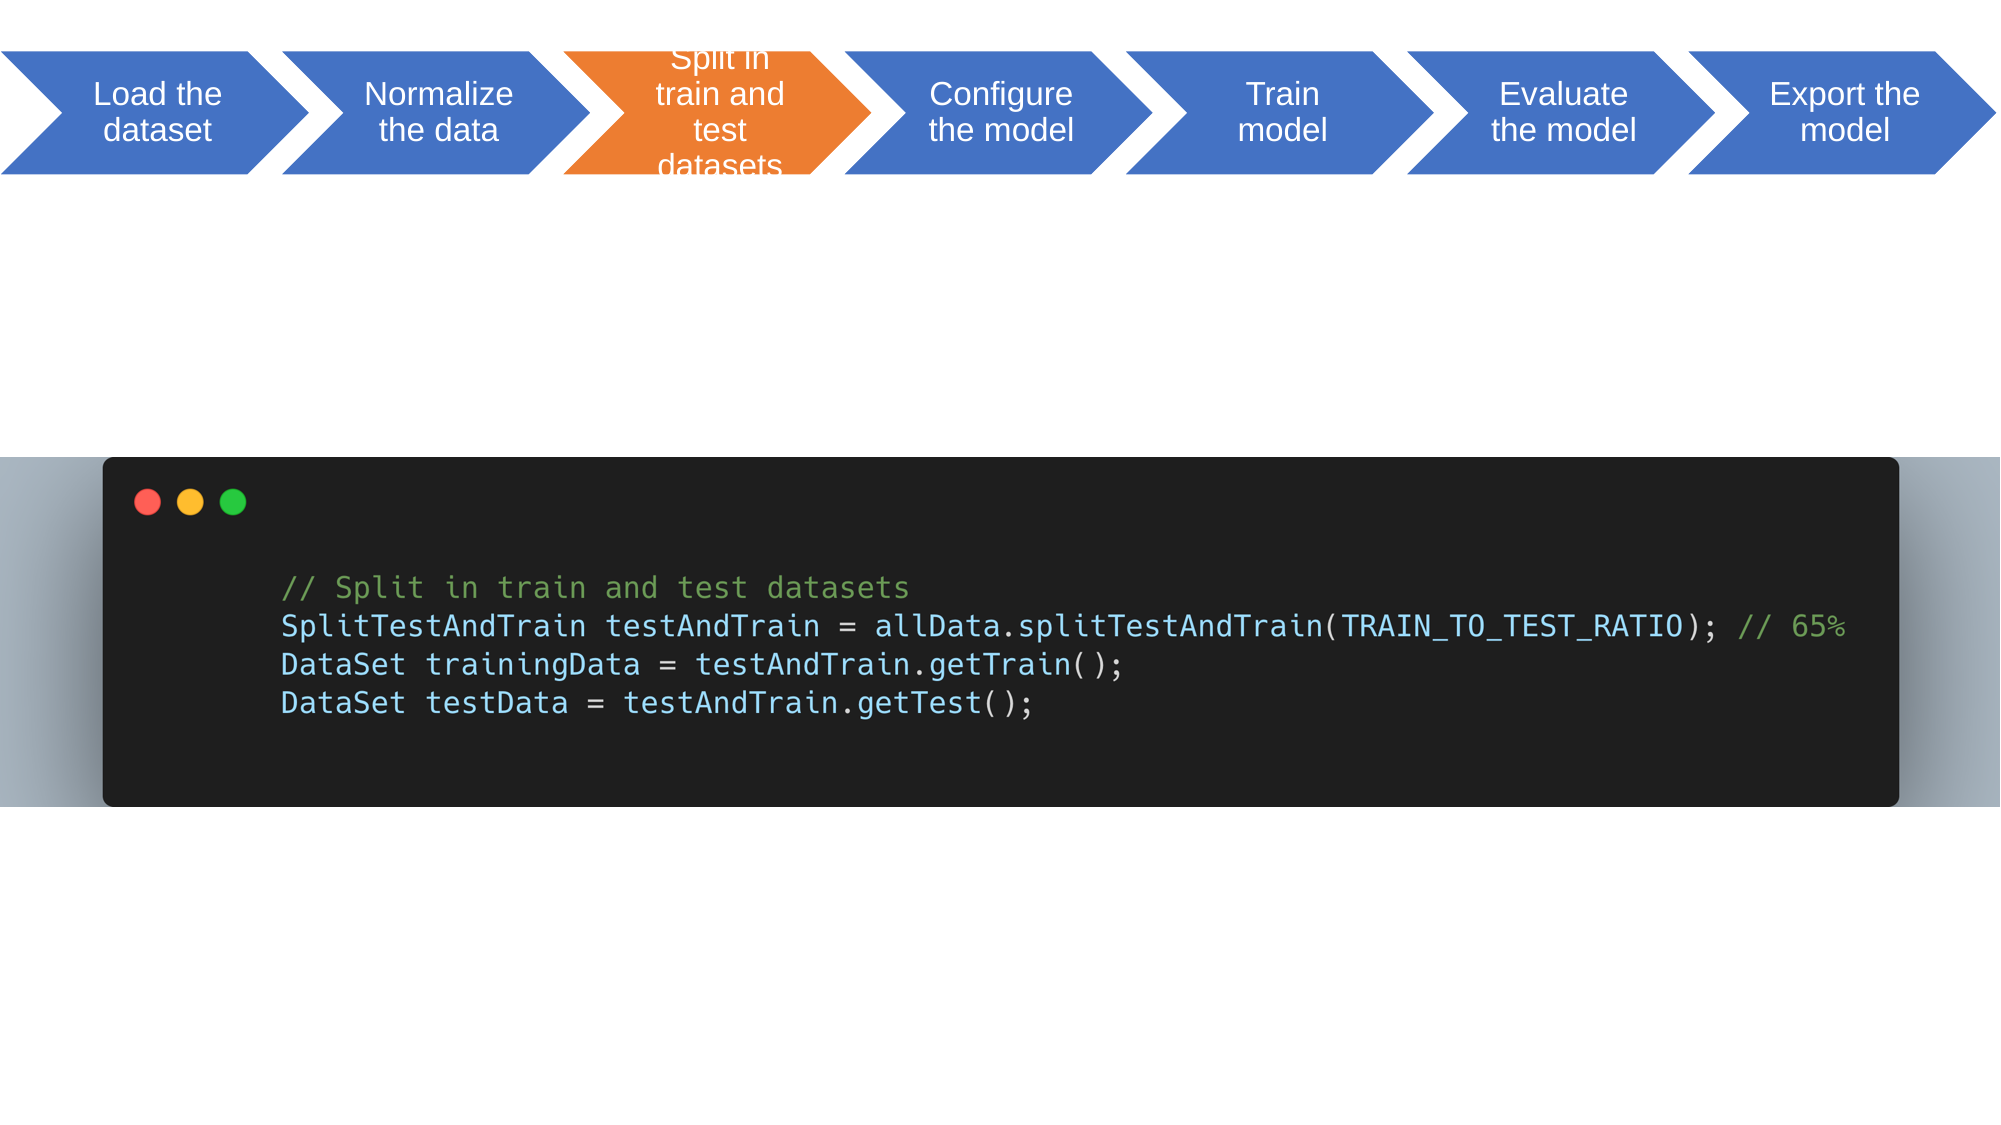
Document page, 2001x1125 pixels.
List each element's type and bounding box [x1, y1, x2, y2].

text_box [0, 31, 1998, 194]
picture [0, 457, 2000, 808]
